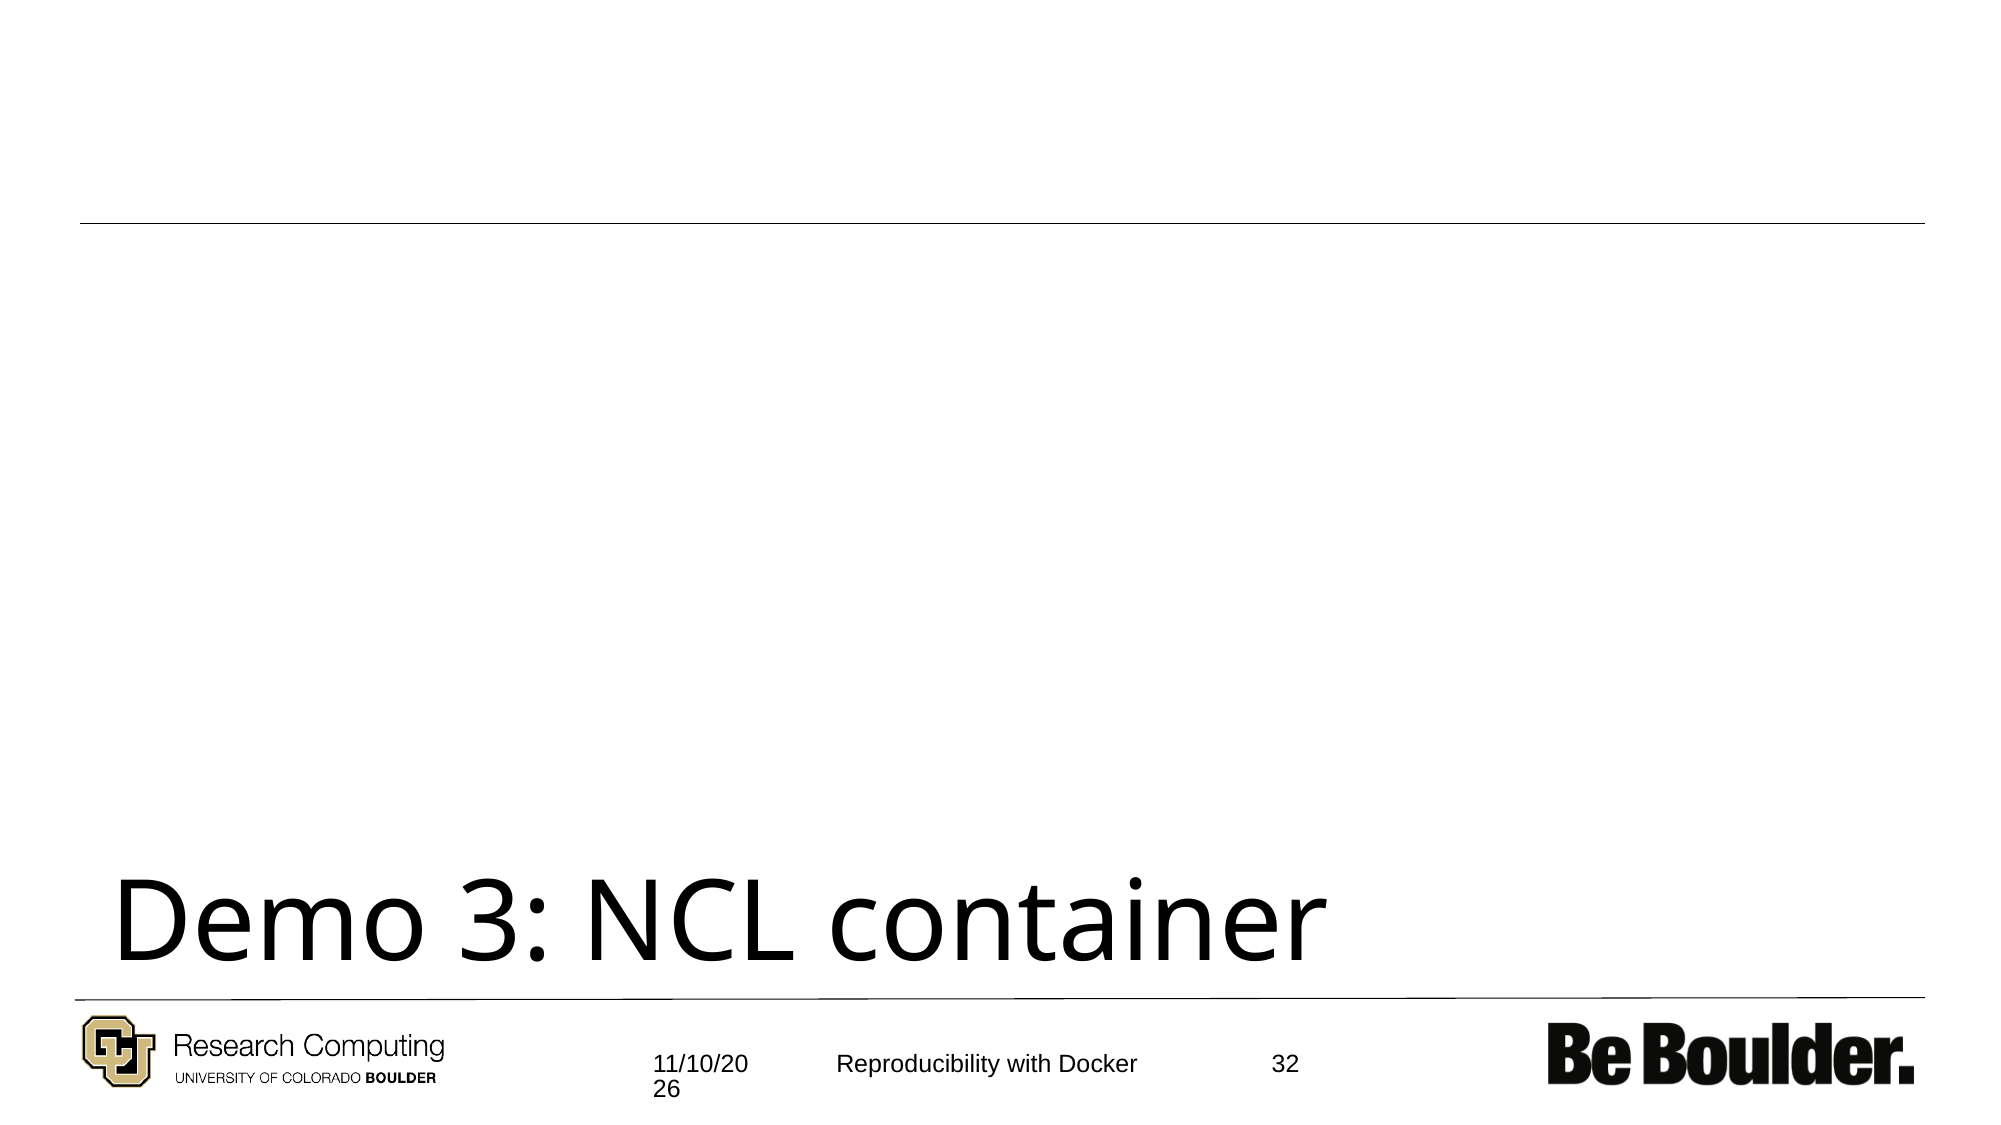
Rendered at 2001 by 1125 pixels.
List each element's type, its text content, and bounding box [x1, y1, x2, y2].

slide_number 32 [1202, 1032, 1315, 1093]
footer Reproducibility with Docker [772, 1032, 1202, 1093]
picture [1524, 1015, 1938, 1088]
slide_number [637, 1032, 772, 1093]
title Demo 3: NCL container [94, 815, 1820, 1033]
picture [81, 1015, 444, 1088]
